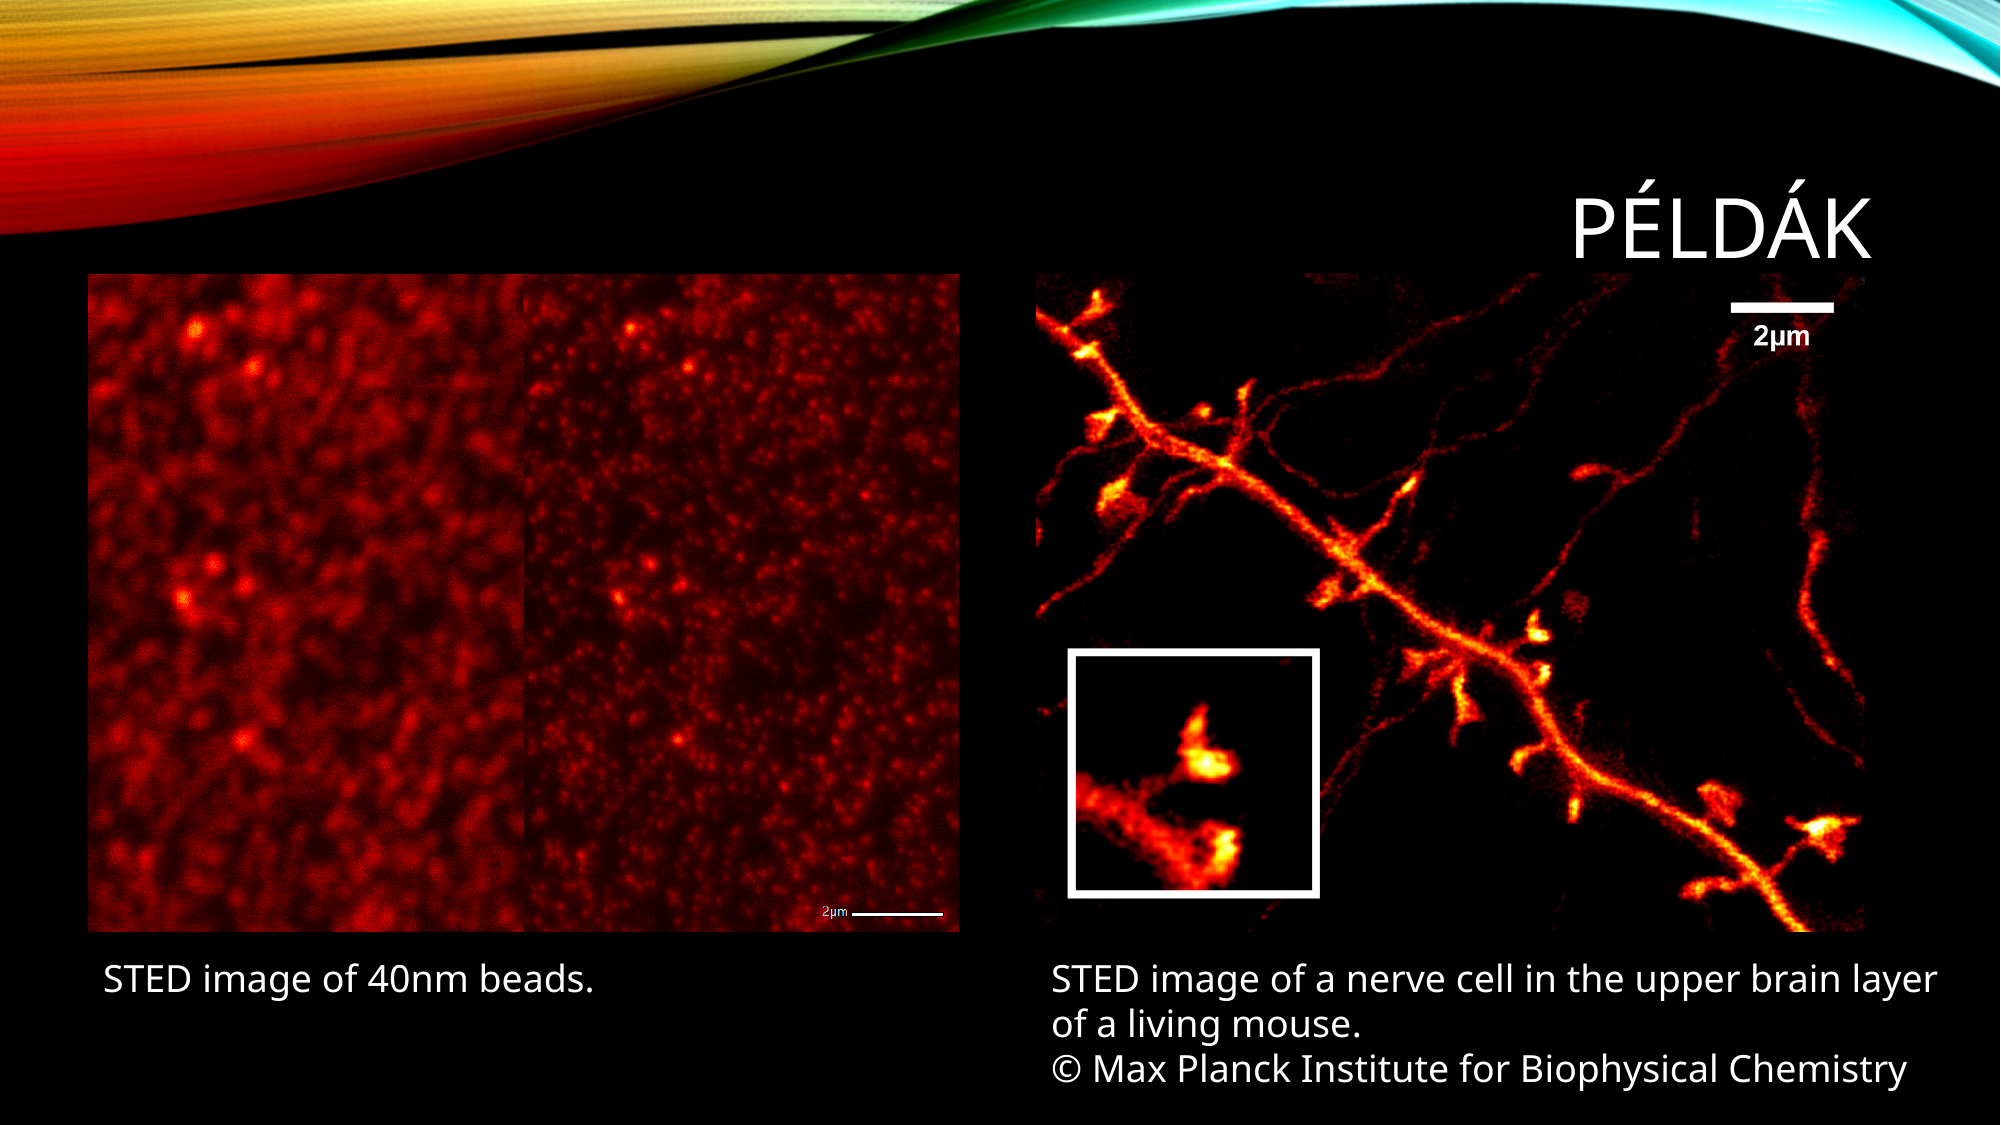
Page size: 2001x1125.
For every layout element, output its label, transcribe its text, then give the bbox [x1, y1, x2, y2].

text_box STED image of 40nm beads. [88, 947, 1015, 1008]
picture [1036, 273, 1865, 932]
picture [0, 0, 2000, 237]
text_box STED image of a nerve cell in the upper brain layer of a living mouse. © Max Planck Institute for Biophysical Chemistry [1036, 947, 1963, 1098]
title Példák [474, 125, 1888, 338]
picture [88, 273, 960, 932]
